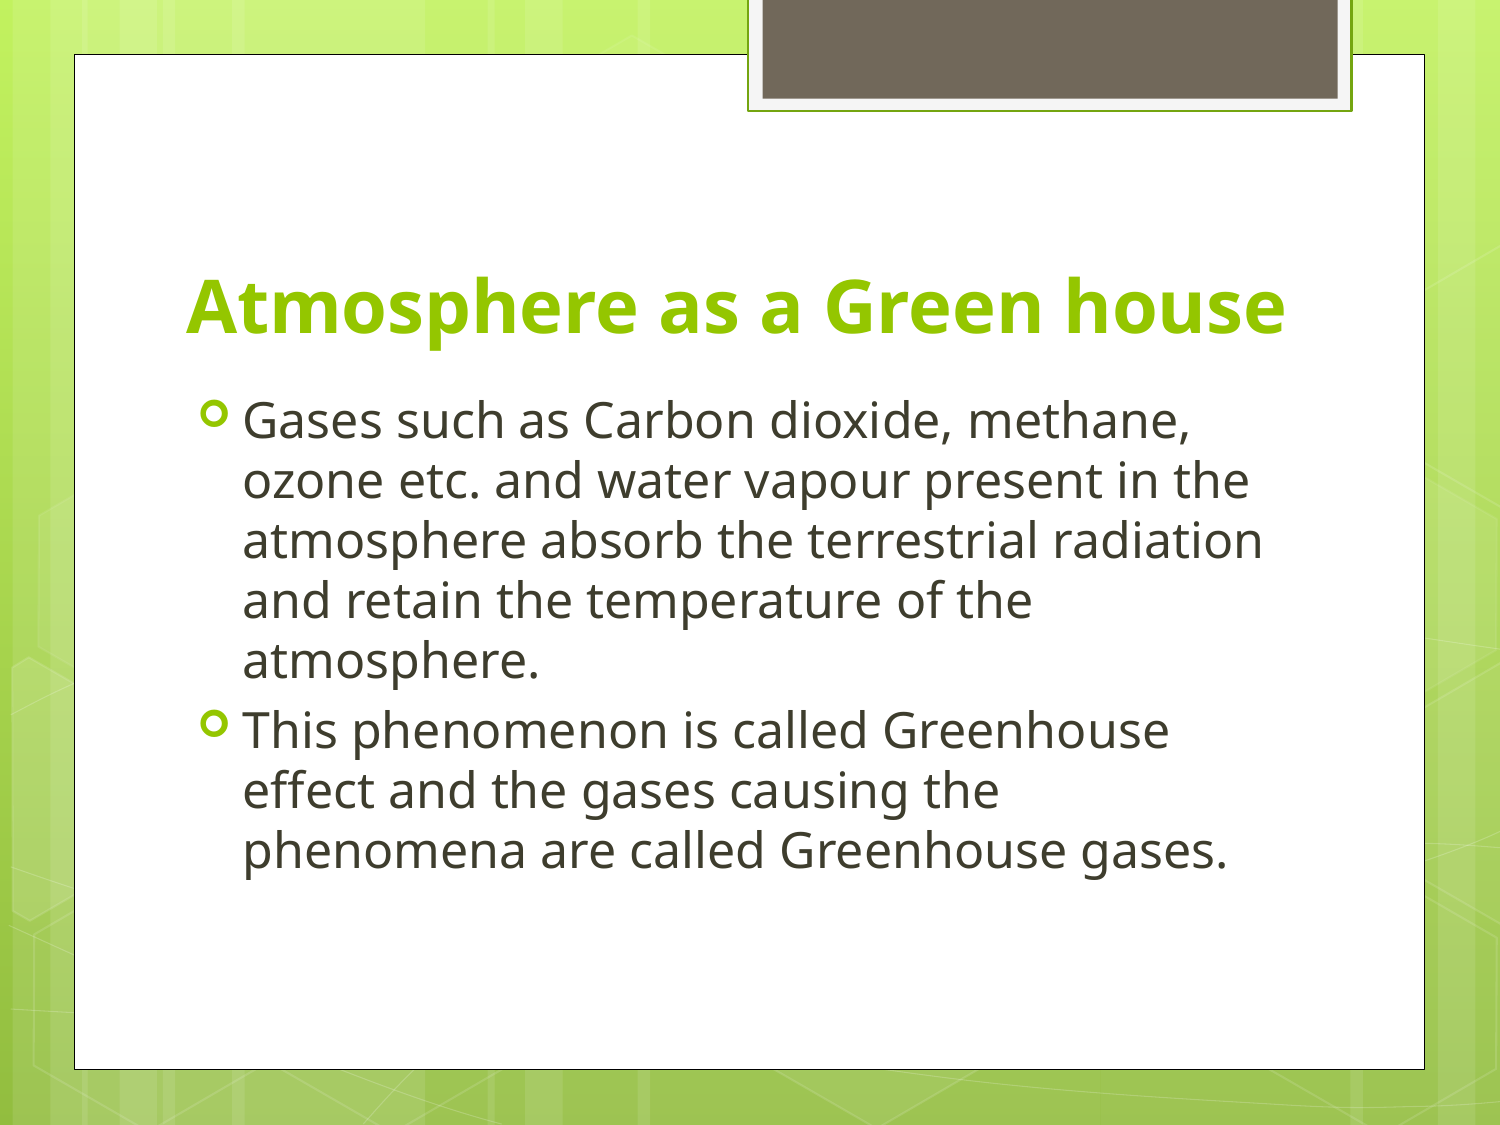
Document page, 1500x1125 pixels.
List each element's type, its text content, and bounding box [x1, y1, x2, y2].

list Gases such as Carbon dioxide, methane, ozone etc. and water vapour present in the atmosphere absorb the terrestrial radiation and retain the temperature of the atmosphere. This phenomenon is called Greenhouse effect and the gases causing the phenomena are called Greenhouse gases. [171, 381, 1283, 957]
title Atmosphere as a Green house [171, 168, 1324, 357]
